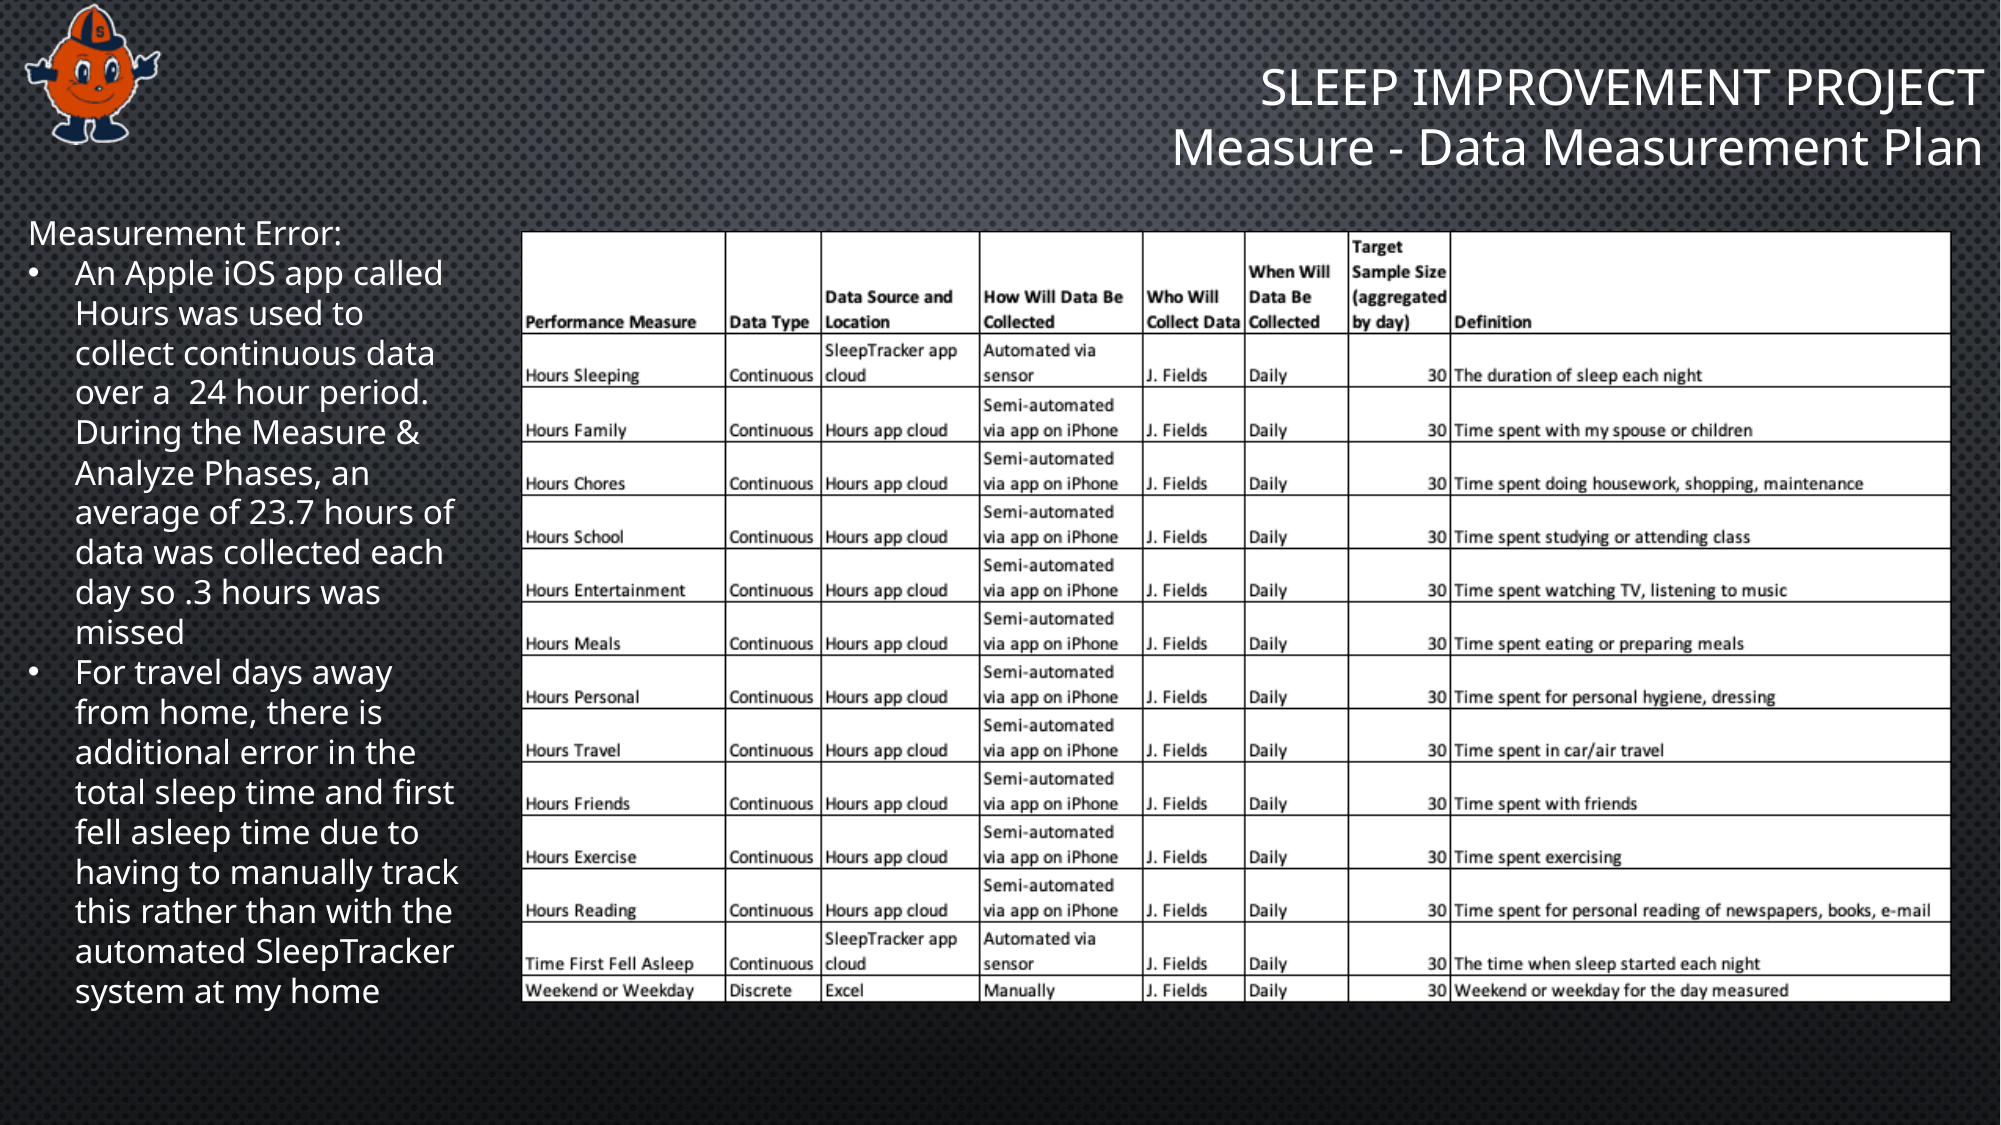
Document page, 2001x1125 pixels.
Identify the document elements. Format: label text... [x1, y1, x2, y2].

text_box Measurement Error: An Apple iOS app called Hours was used to collect continuous data over a 24 hour period. During the Measure & Analyze Phases, an average of 23.7 hours of data was collected each day so .3 hours was missed For travel days away from home, there is additional error in the total sleep time and first fell asleep time due to having to manually track this rather than with the automated SleepTracker system at my home [13, 204, 486, 1018]
text_box Sleep improvement project Measure - Data Measurement Plan [375, 48, 2000, 361]
picture [521, 231, 1952, 1004]
picture [24, 3, 162, 145]
